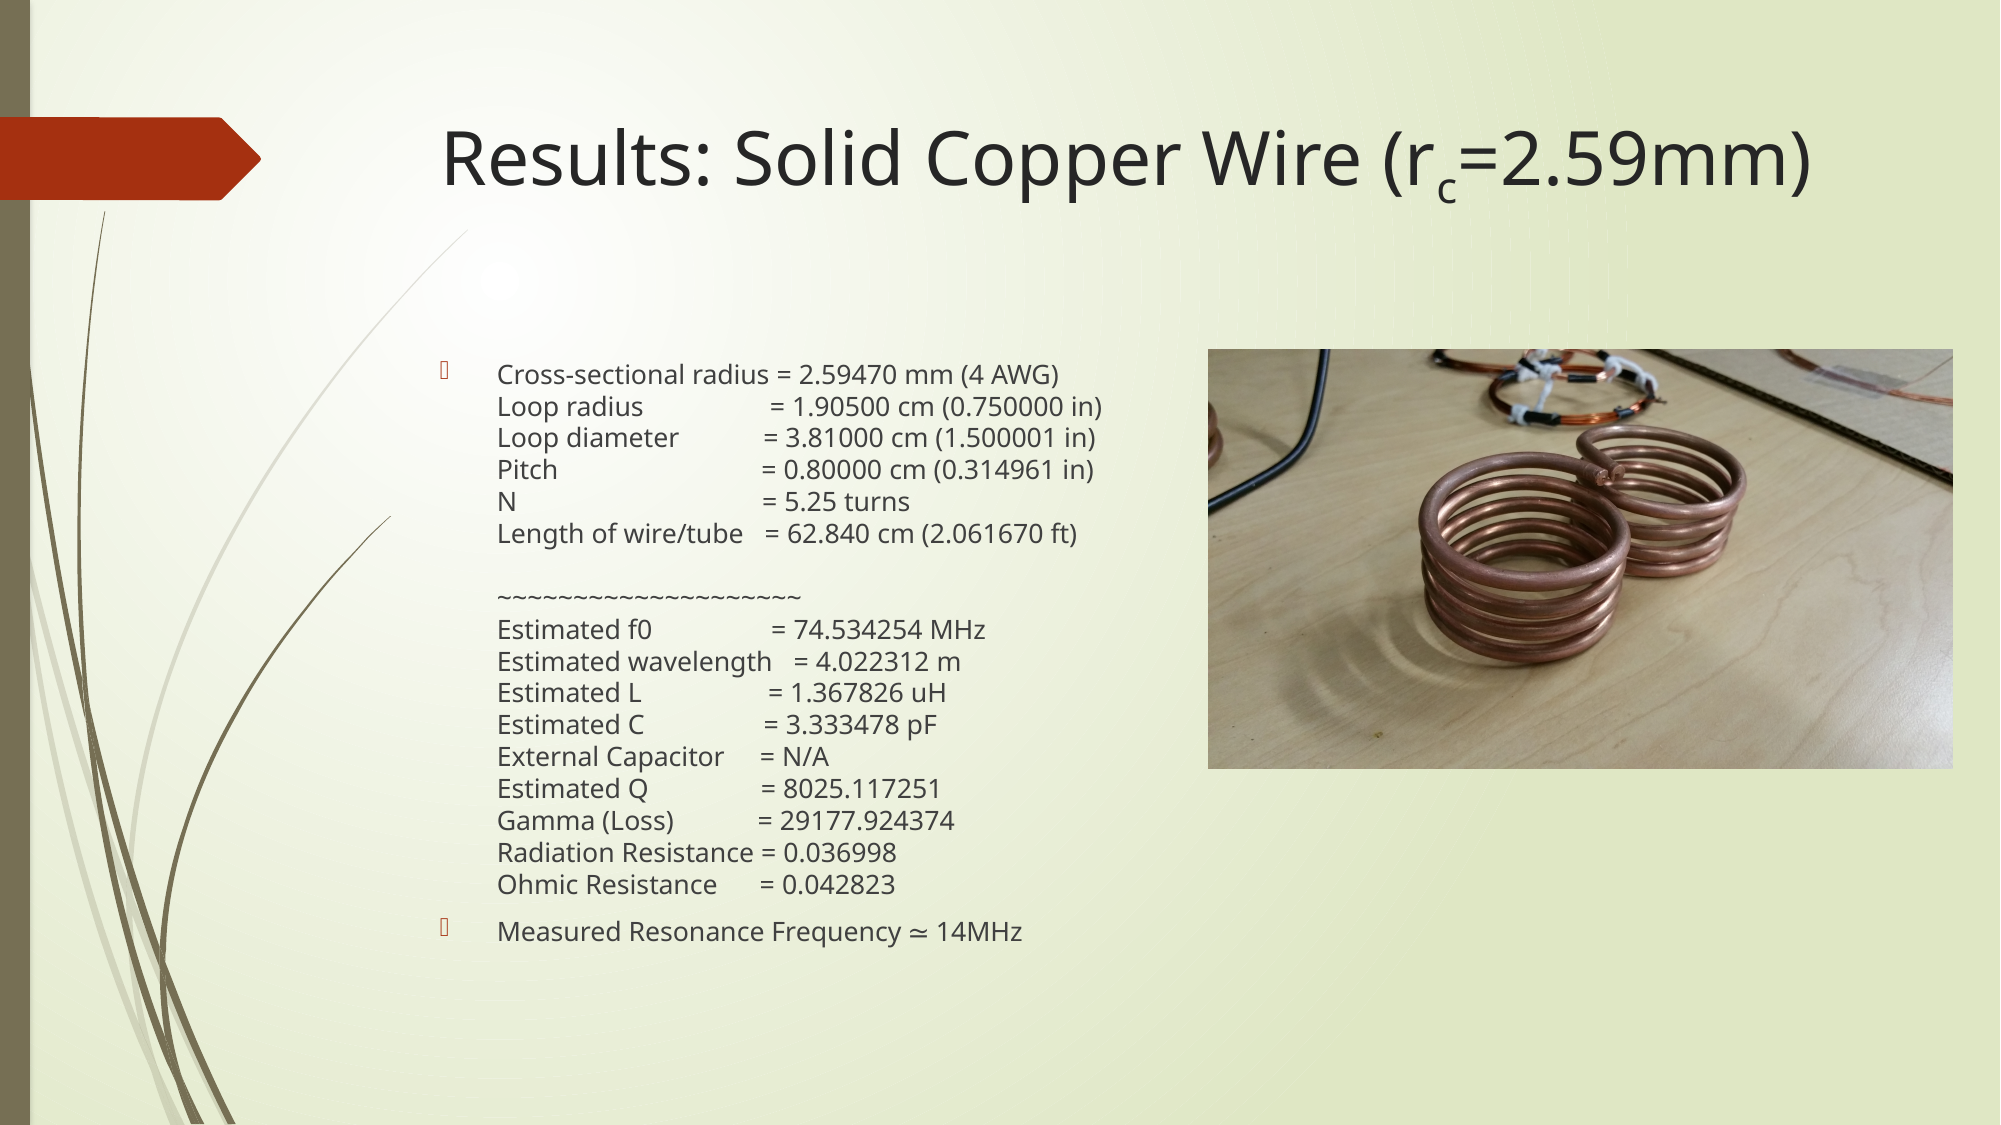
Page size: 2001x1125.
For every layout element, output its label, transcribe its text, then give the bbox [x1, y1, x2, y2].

title Results: Solid Copper Wire (rc=2.59mm) [425, 102, 1888, 313]
list Cross-sectional radius = 2.59470 mm (4 AWG) Loop radius = 1.90500 cm (0.750000 in) Loop diameter = 3.81000 cm (1.500001 in) Pitch = 0.80000 cm (0.314961 in) N = 5.25 turns Length of wire/tube = 62.840 cm (2.061670 ft) ~~~~~~~~~~~~~~~~~~~~ Estimated f0 = 74.534254 MHz Estimated wavelength = 4.022312 m Estimated L = 1.367826 uH Estimated C = 3.333478 pF External Capacitor = N/A Estimated Q = 8025.117251 Gamma (Loss) = 29177.924374 Radiation Resistance = 0.036998 Ohmic Resistance = 0.042823 Measured Resonance Frequency ≃ 14MHz [424, 350, 1163, 970]
picture [1207, 349, 1953, 769]
